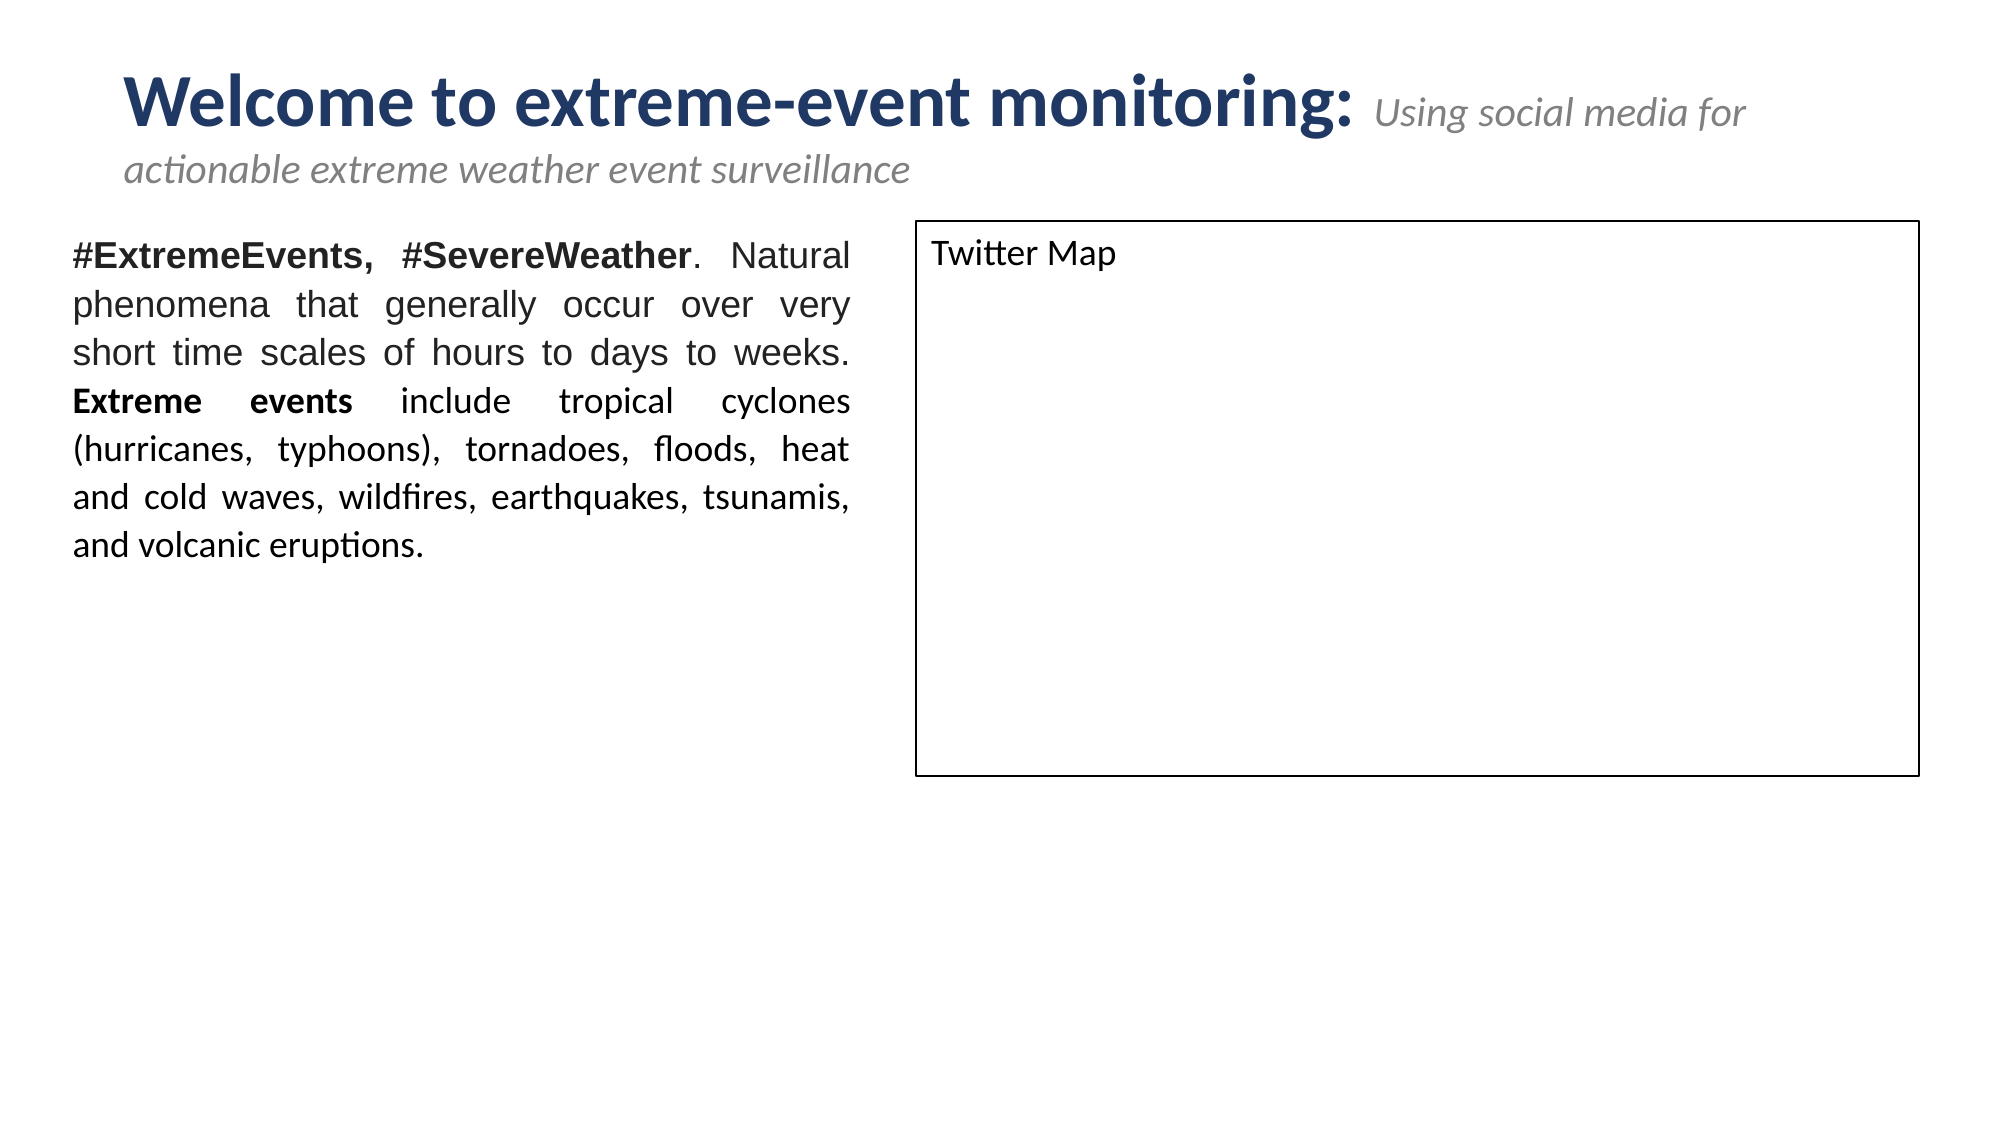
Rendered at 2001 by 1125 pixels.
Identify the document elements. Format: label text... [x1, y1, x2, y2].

text_box Twitter Map [916, 220, 1919, 776]
text_box #ExtremeEvents, #SevereWeather. Natural phenomena that generally occur over very short time scales of hours to days to weeks. Extreme events include tropical cyclones (hurricanes, typhoons), tornadoes, floods, heat and cold waves, wildfires, earthquakes, tsunamis, and volcanic eruptions. [57, 220, 866, 632]
list Welcome to extreme-event monitoring: Using social media for actionable extreme weather event surveillance [108, 44, 1943, 221]
